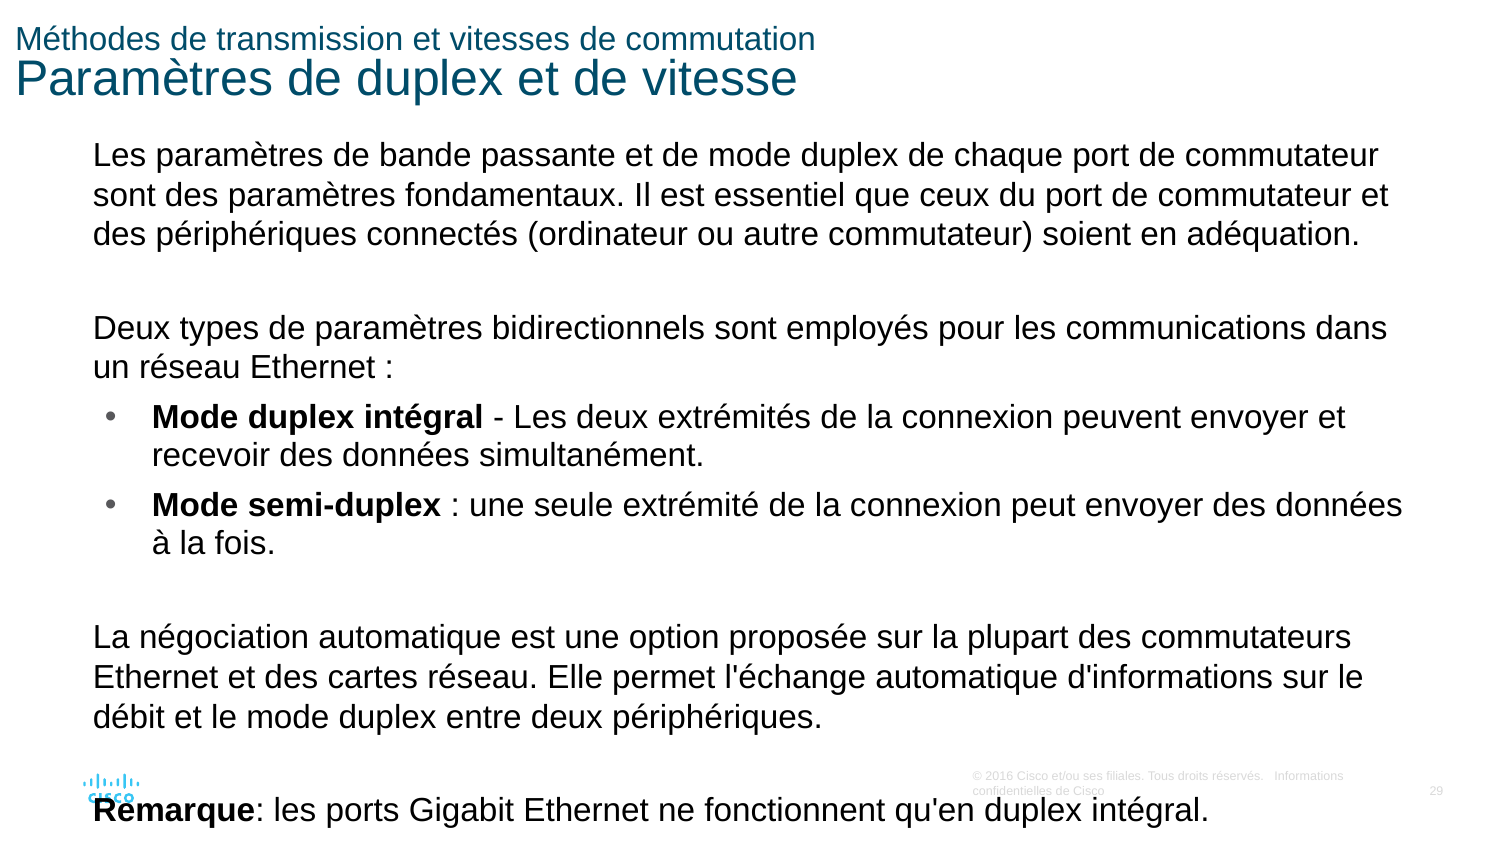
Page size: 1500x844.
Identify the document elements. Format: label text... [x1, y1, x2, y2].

list Les paramètres de bande passante et de mode duplex de chaque port de commutateur sont des paramètres fondamentaux. Il est essentiel que ceux du port de commutateur et des périphériques connectés (ordinateur ou autre commutateur) soient en adéquation. Deux types de paramètres bidirectionnels sont employés pour les communications dans un réseau Ethernet : Mode duplex intégral - Les deux extrémités de la connexion peuvent envoyer et recevoir des données simultanément. Mode semi-duplex : une seule extrémité de la connexion peut envoyer des données à la fois. La négociation automatique est une option proposée sur la plupart des commutateurs Ethernet et des cartes réseau. Elle permet l'échange automatique d'informations sur le débit et le mode duplex entre deux périphériques. Remarque: les ports Gigabit Ethernet ne fonctionnent qu'en duplex intégral. [77, 125, 1437, 726]
title Méthodes de transmission et vitesses de commutation Paramètres de duplex et de vitesse [0, 5, 1369, 126]
